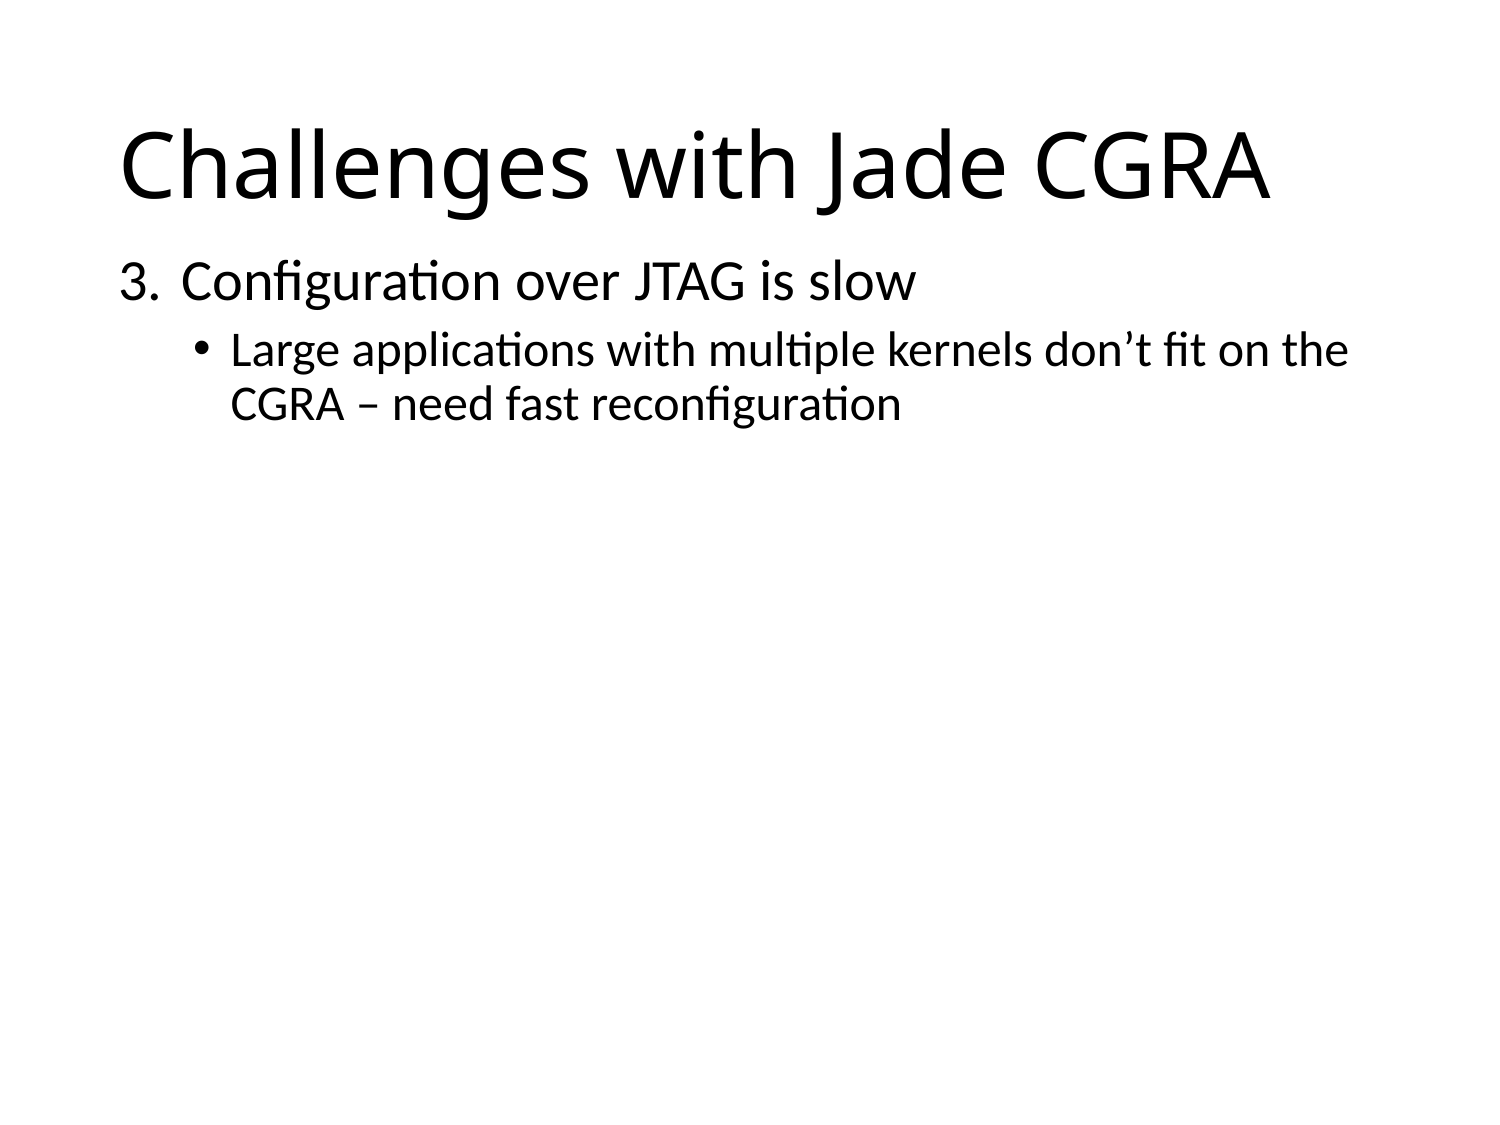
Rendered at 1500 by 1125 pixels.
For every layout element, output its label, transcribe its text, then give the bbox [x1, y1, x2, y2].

title Challenges with Jade CGRA [103, 59, 1397, 278]
text_box Configuration over JTAG is slow Large applications with multiple kernels don’t fit on the CGRA – need fast reconfiguration [103, 278, 1397, 1014]
